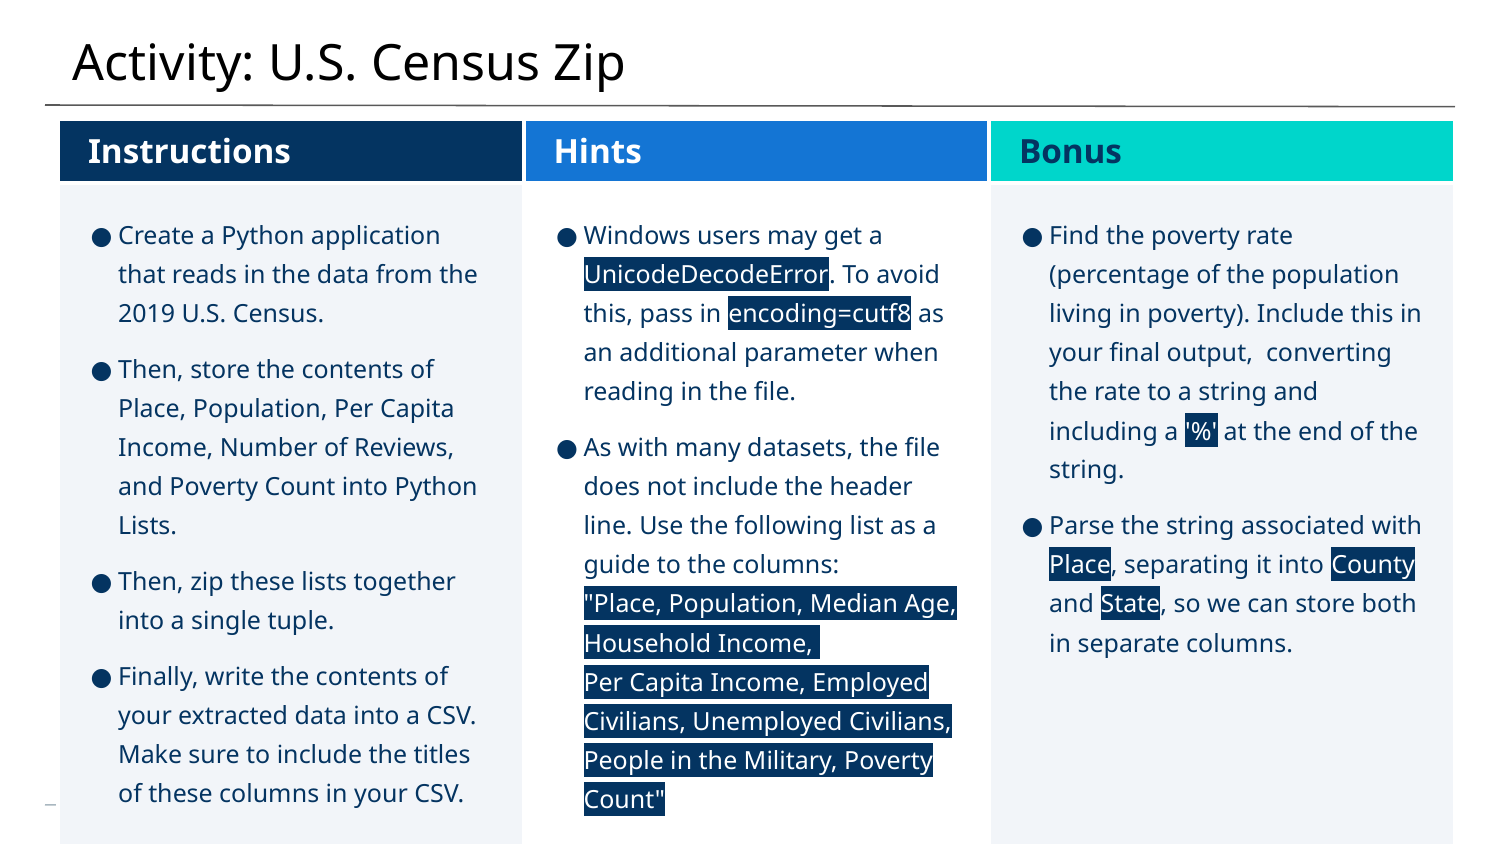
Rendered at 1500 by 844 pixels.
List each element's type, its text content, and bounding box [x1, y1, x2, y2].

table_cell Windows users may get a UnicodeDecodeError. To avoid this, pass in encoding=cutf8 as an additional parameter when reading in the file. As with many datasets, the file does not include the header line. Use the following list as a guide to the columns: "Place, Population, Median Age, Household Income, Per Capita Income, Employed Civilians, Unemployed Civilians, People in the Military, Poverty Count" [526, 185, 987, 844]
table_header Bonus [991, 121, 1453, 181]
table_header Hints [526, 121, 987, 181]
table_cell Find the poverty rate (percentage of the population living in poverty). Include this in your final output, converting the rate to a string and including a '%' at the end of the string. Parse the string associated with Place, separating it into County and State, so we can store both in separate columns. [991, 185, 1453, 844]
title Activity: U.S. Census Zip [0, 0, 1500, 88]
table_header Instructions [60, 121, 522, 181]
table_cell Create a Python application that reads in the data from the 2019 U.S. Census. Then, store the contents of Place, Population, Per Capita Income, Number of Reviews, and Poverty Count into Python Lists. Then, zip these lists together into a single tuple. Finally, write the contents of your extracted data into a CSV. Make sure to include the titles of these columns in your CSV. [60, 185, 522, 844]
